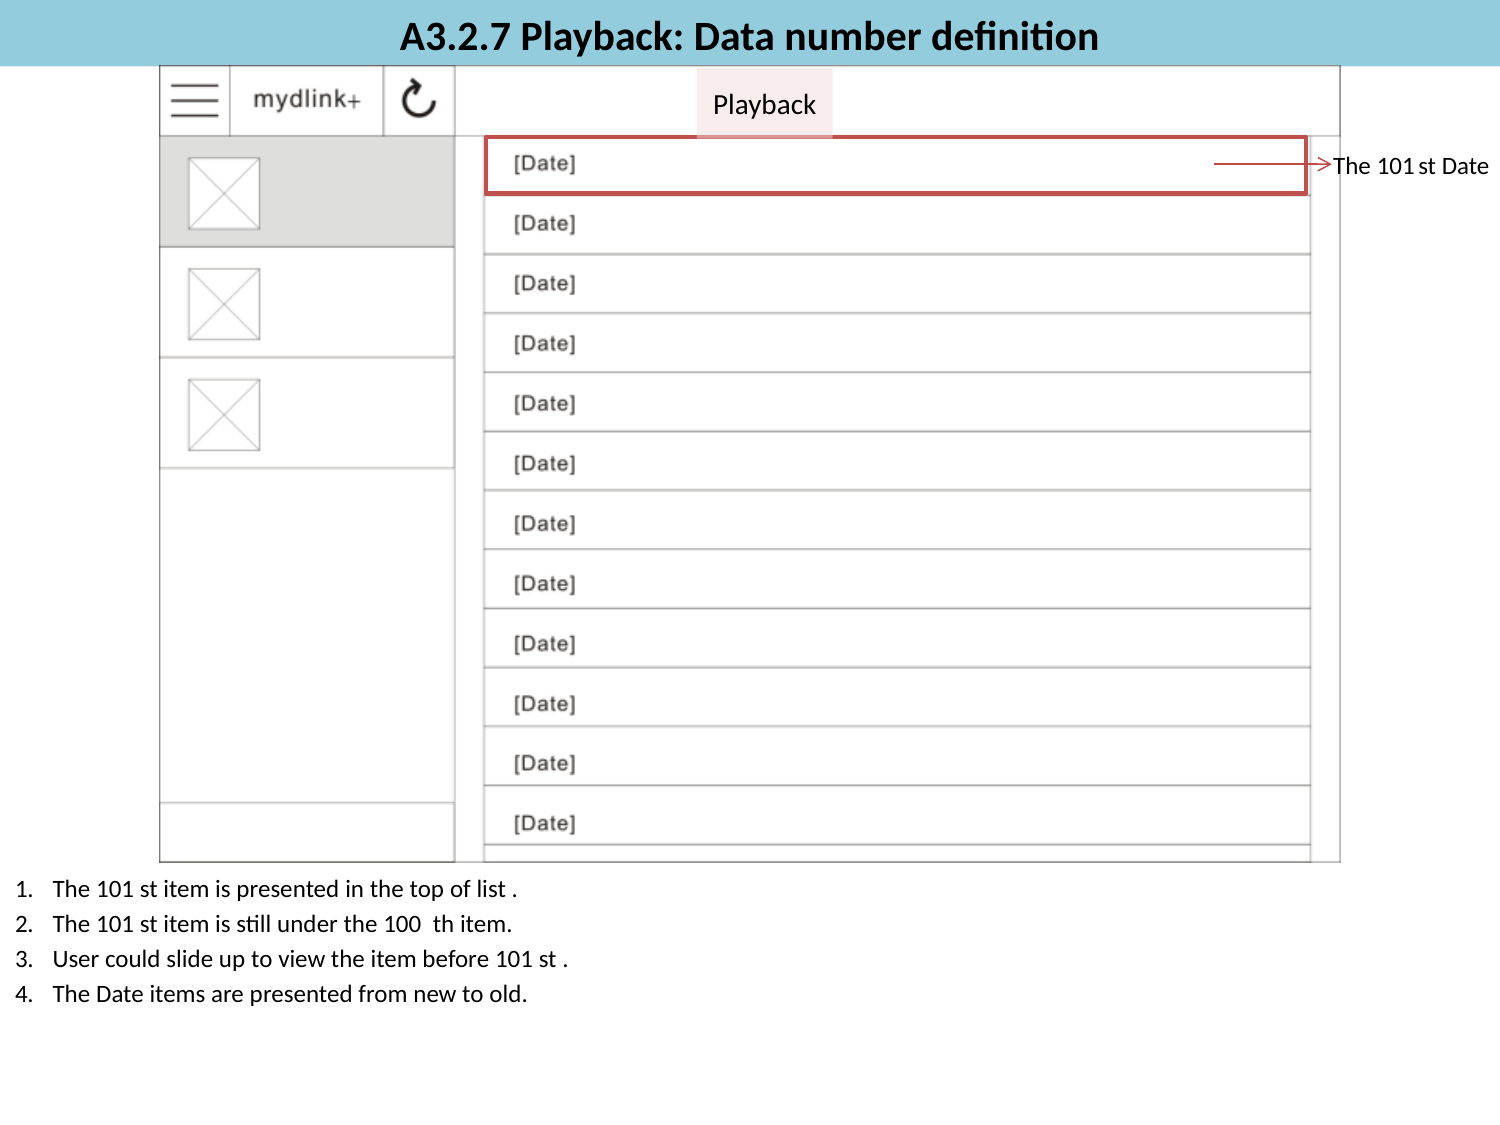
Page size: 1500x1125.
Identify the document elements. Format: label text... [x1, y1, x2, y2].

title A3.2.7 Playback: Data number definition [0, 0, 1500, 67]
text_box The 101 st Date [1344, 142, 1500, 188]
picture [159, 64, 1341, 863]
list The 101 st item is presented in the top of list . The 101 st item is still under the 100 th item. User could slide up to view the item before 101 st . The Date items are presented from new to old. [0, 865, 1500, 1125]
